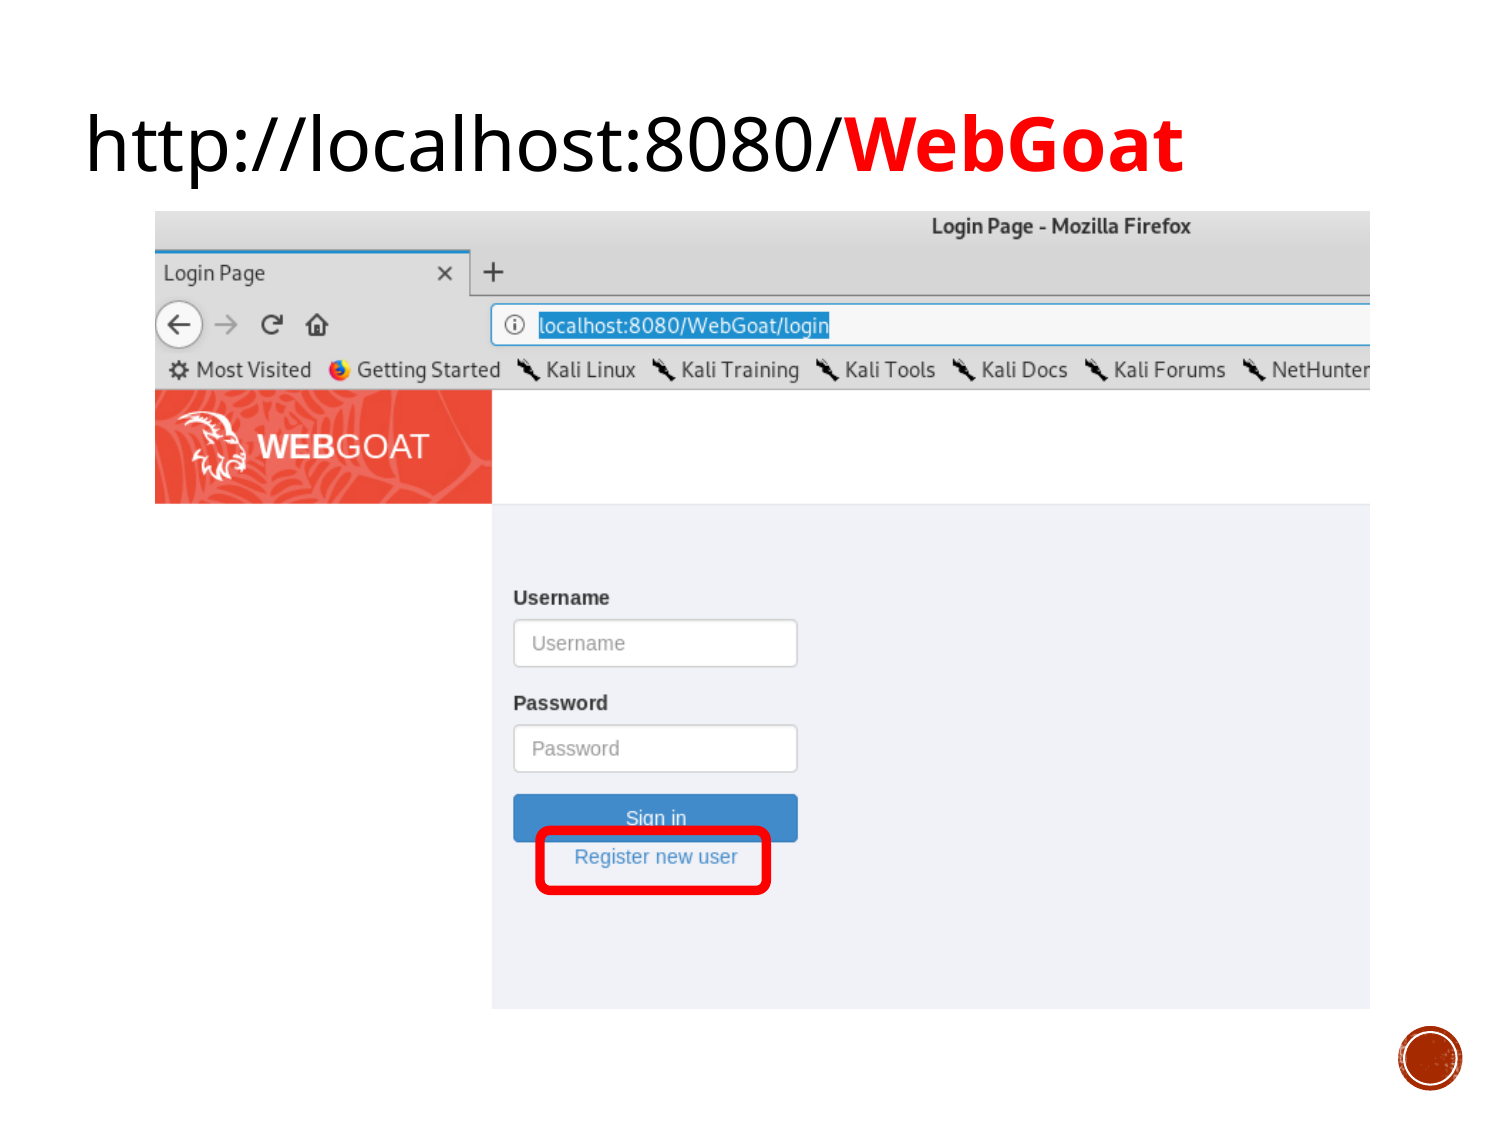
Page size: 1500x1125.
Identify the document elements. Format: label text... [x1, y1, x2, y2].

text_box http://localhost:8080/WebGoat [70, 88, 1201, 194]
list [157, 213, 1369, 1008]
